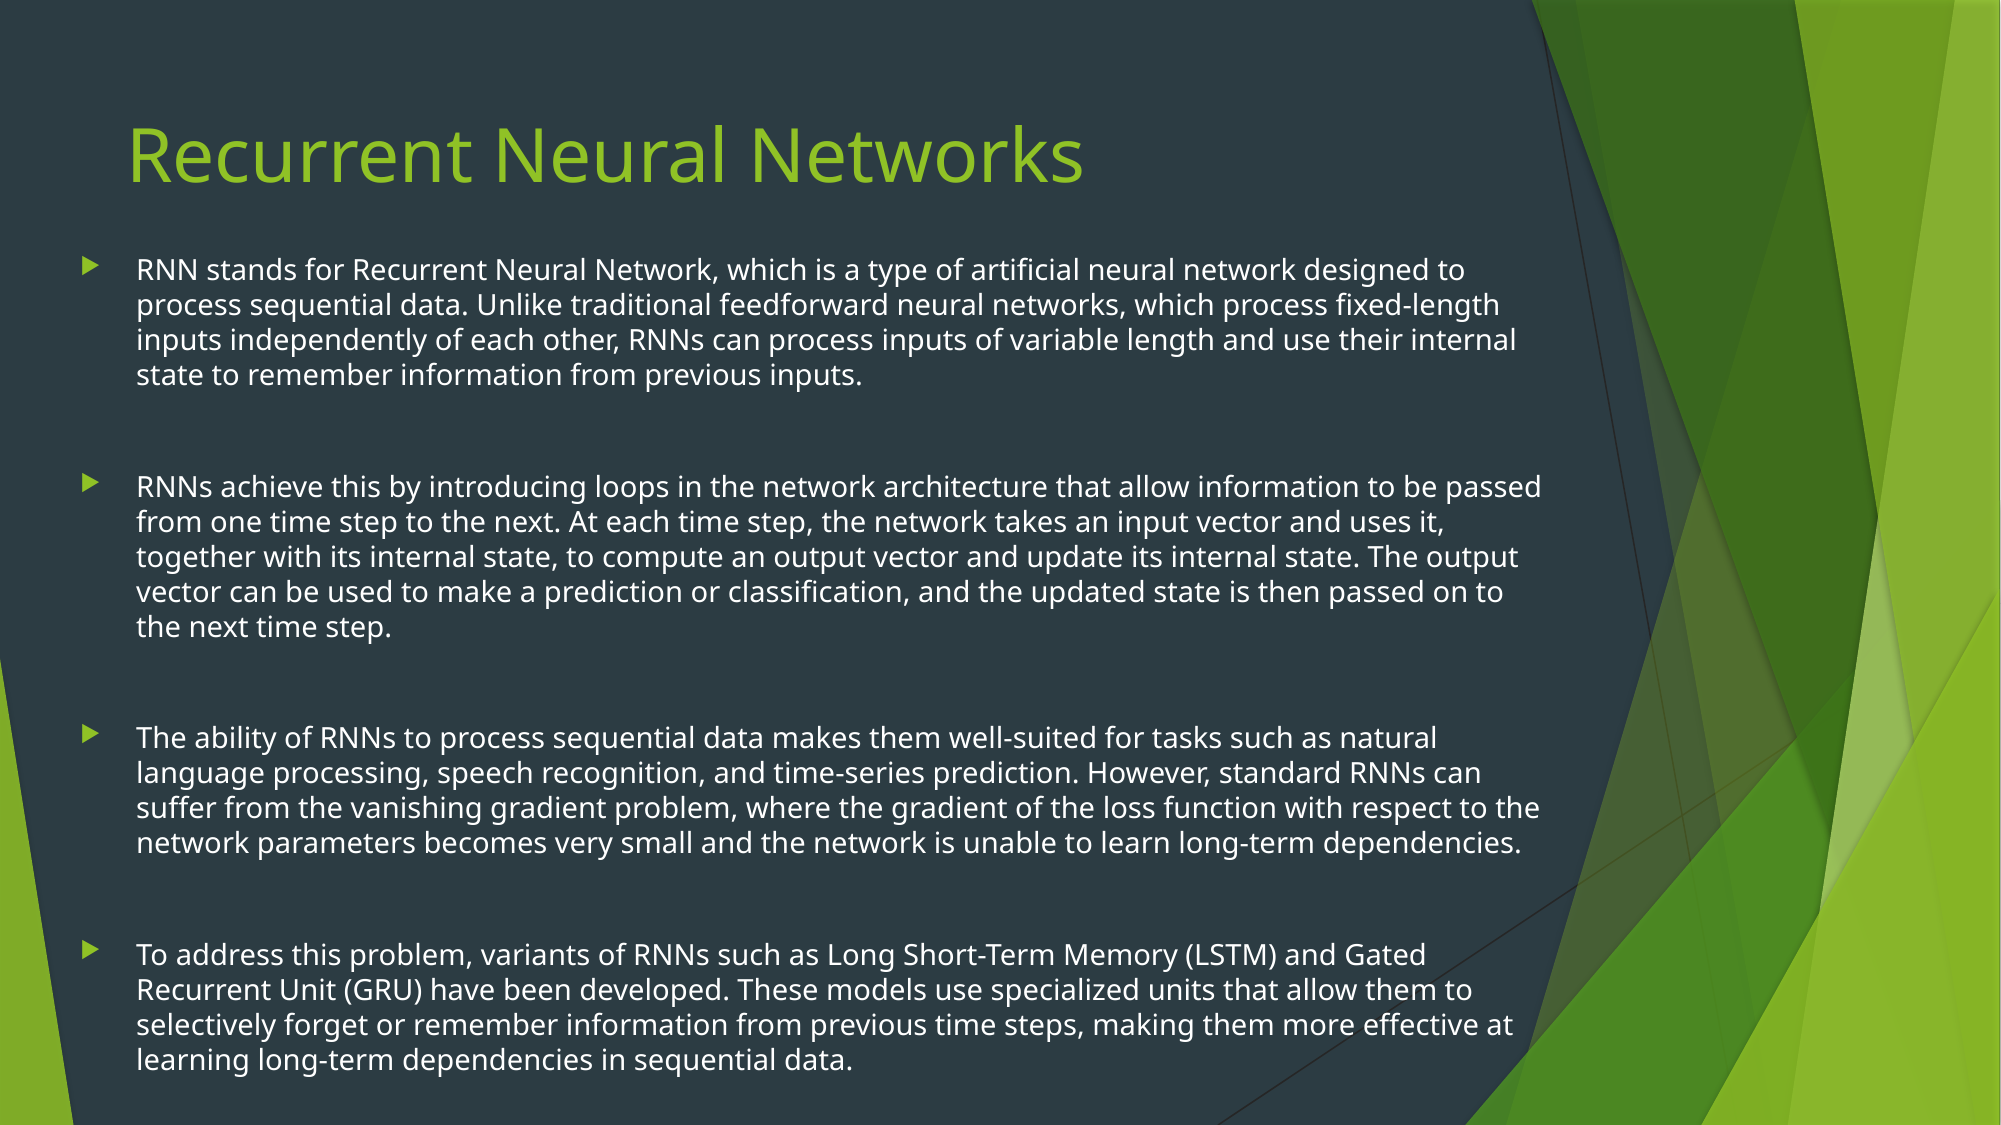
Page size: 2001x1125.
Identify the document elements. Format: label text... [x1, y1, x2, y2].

list RNN stands for Recurrent Neural Network, which is a type of artificial neural network designed to process sequential data. Unlike traditional feedforward neural networks, which process fixed-length inputs independently of each other, RNNs can process inputs of variable length and use their internal state to remember information from previous inputs. RNNs achieve this by introducing loops in the network architecture that allow information to be passed from one time step to the next. At each time step, the network takes an input vector and uses it, together with its internal state, to compute an output vector and update its internal state. The output vector can be used to make a prediction or classification, and the updated state is then passed on to the next time step. The ability of RNNs to process sequential data makes them well-suited for tasks such as natural language processing, speech recognition, and time-series prediction. However, standard RNNs can suffer from the vanishing gradient problem, where the gradient of the loss function with respect to the network parameters becomes very small and the network is unable to learn long-term dependencies. To address this problem, variants of RNNs such as Long Short-Term Memory (LSTM) and Gated Recurrent Unit (GRU) have been developed. These models use specialized units that allow them to selectively forget or remember information from previous time steps, making them more effective at learning long-term dependencies in sequential data. [64, 244, 1568, 881]
title Recurrent Neural Networks [111, 99, 1522, 244]
